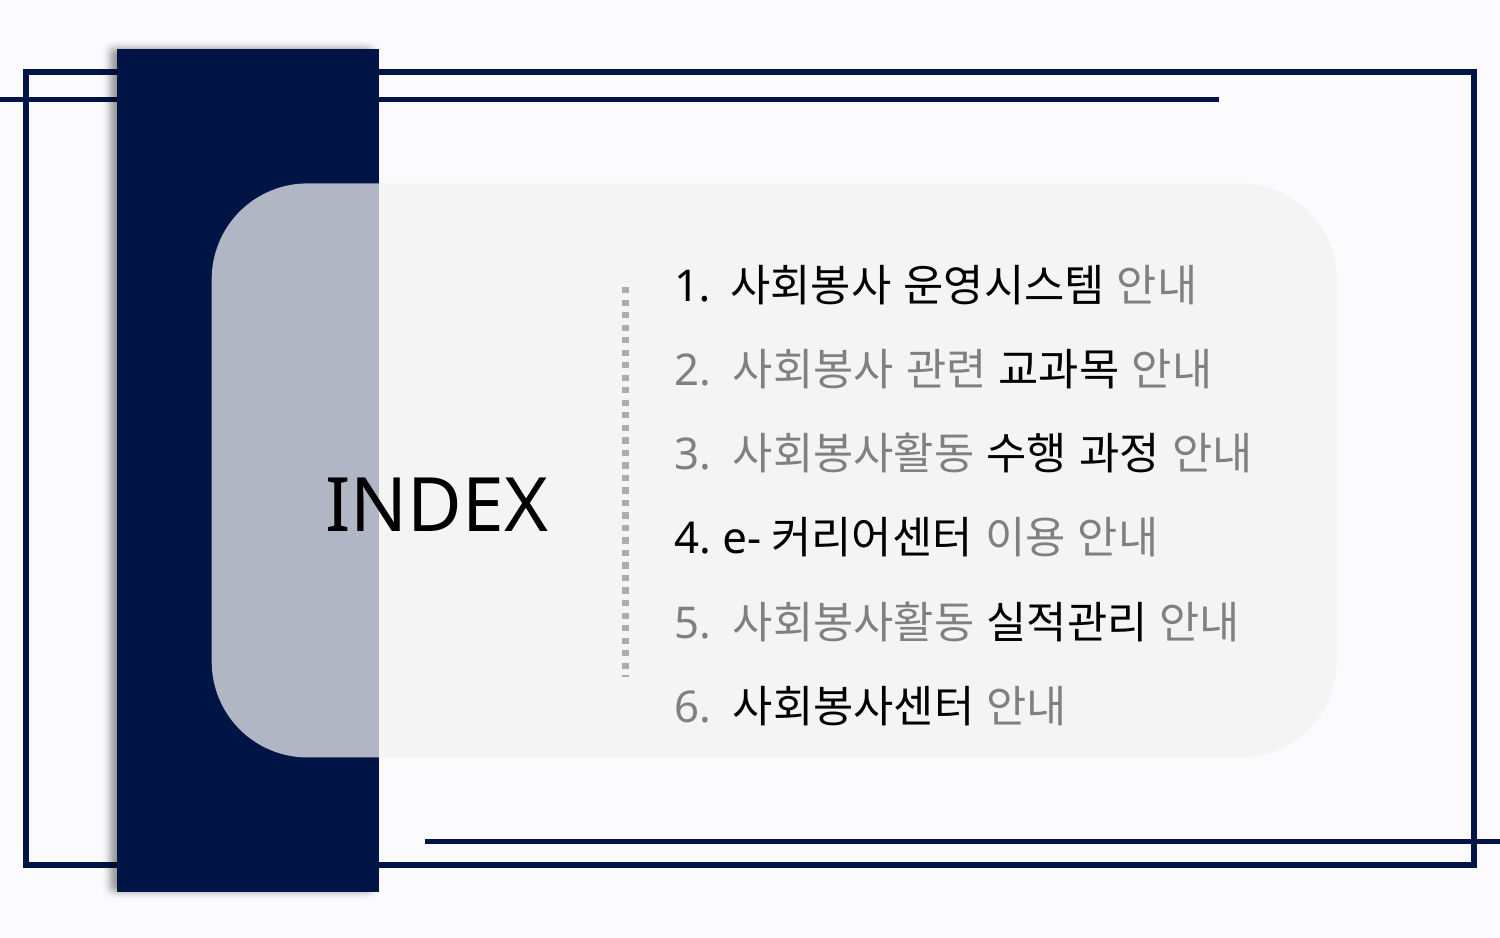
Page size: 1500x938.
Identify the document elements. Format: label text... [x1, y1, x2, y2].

text_box [25, 71, 104, 97]
text_box [380, 71, 1475, 866]
text_box INDEX [310, 449, 581, 554]
text_box [25, 102, 104, 866]
text_box 사회봉사 운영시스템 안내 2. 사회봉사 관련 교과목 안내 3. 사회봉사활동 수행 과정 안내 4. e-커리어센터 이용 안내 5. 사회봉사활동 실적관리 안내 6. 사회봉사센터 안내 [659, 223, 1268, 739]
text_box [116, 48, 380, 99]
text_box [116, 100, 380, 893]
text_box [210, 182, 1338, 759]
